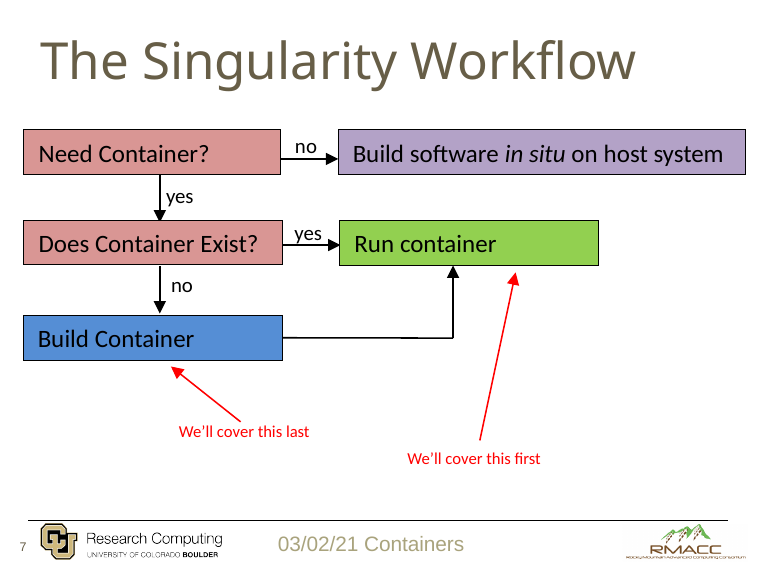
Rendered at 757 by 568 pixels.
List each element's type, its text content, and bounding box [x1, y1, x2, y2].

text_box We’ll cover this first [392, 440, 567, 476]
text_box Build Container [23, 315, 283, 361]
picture [40, 523, 222, 560]
text_box no [156, 263, 209, 304]
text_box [170, 366, 241, 423]
text_box yes [161, 175, 209, 216]
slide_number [275, 530, 474, 556]
text_box Run container [339, 220, 599, 266]
text_box We’ll cover this last [164, 413, 367, 448]
text_box no [280, 125, 333, 158]
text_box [479, 272, 516, 441]
text_box Build software in situ on host system [338, 129, 746, 175]
text_box yes [151, 175, 159, 216]
text_box Does Container Exist? [23, 220, 283, 265]
slide_number 7 [15, 539, 35, 562]
title The Singularity Workflow [40, 28, 726, 90]
picture [622, 524, 748, 563]
text_box Need Container? [23, 129, 281, 175]
text_box yes [279, 211, 343, 252]
